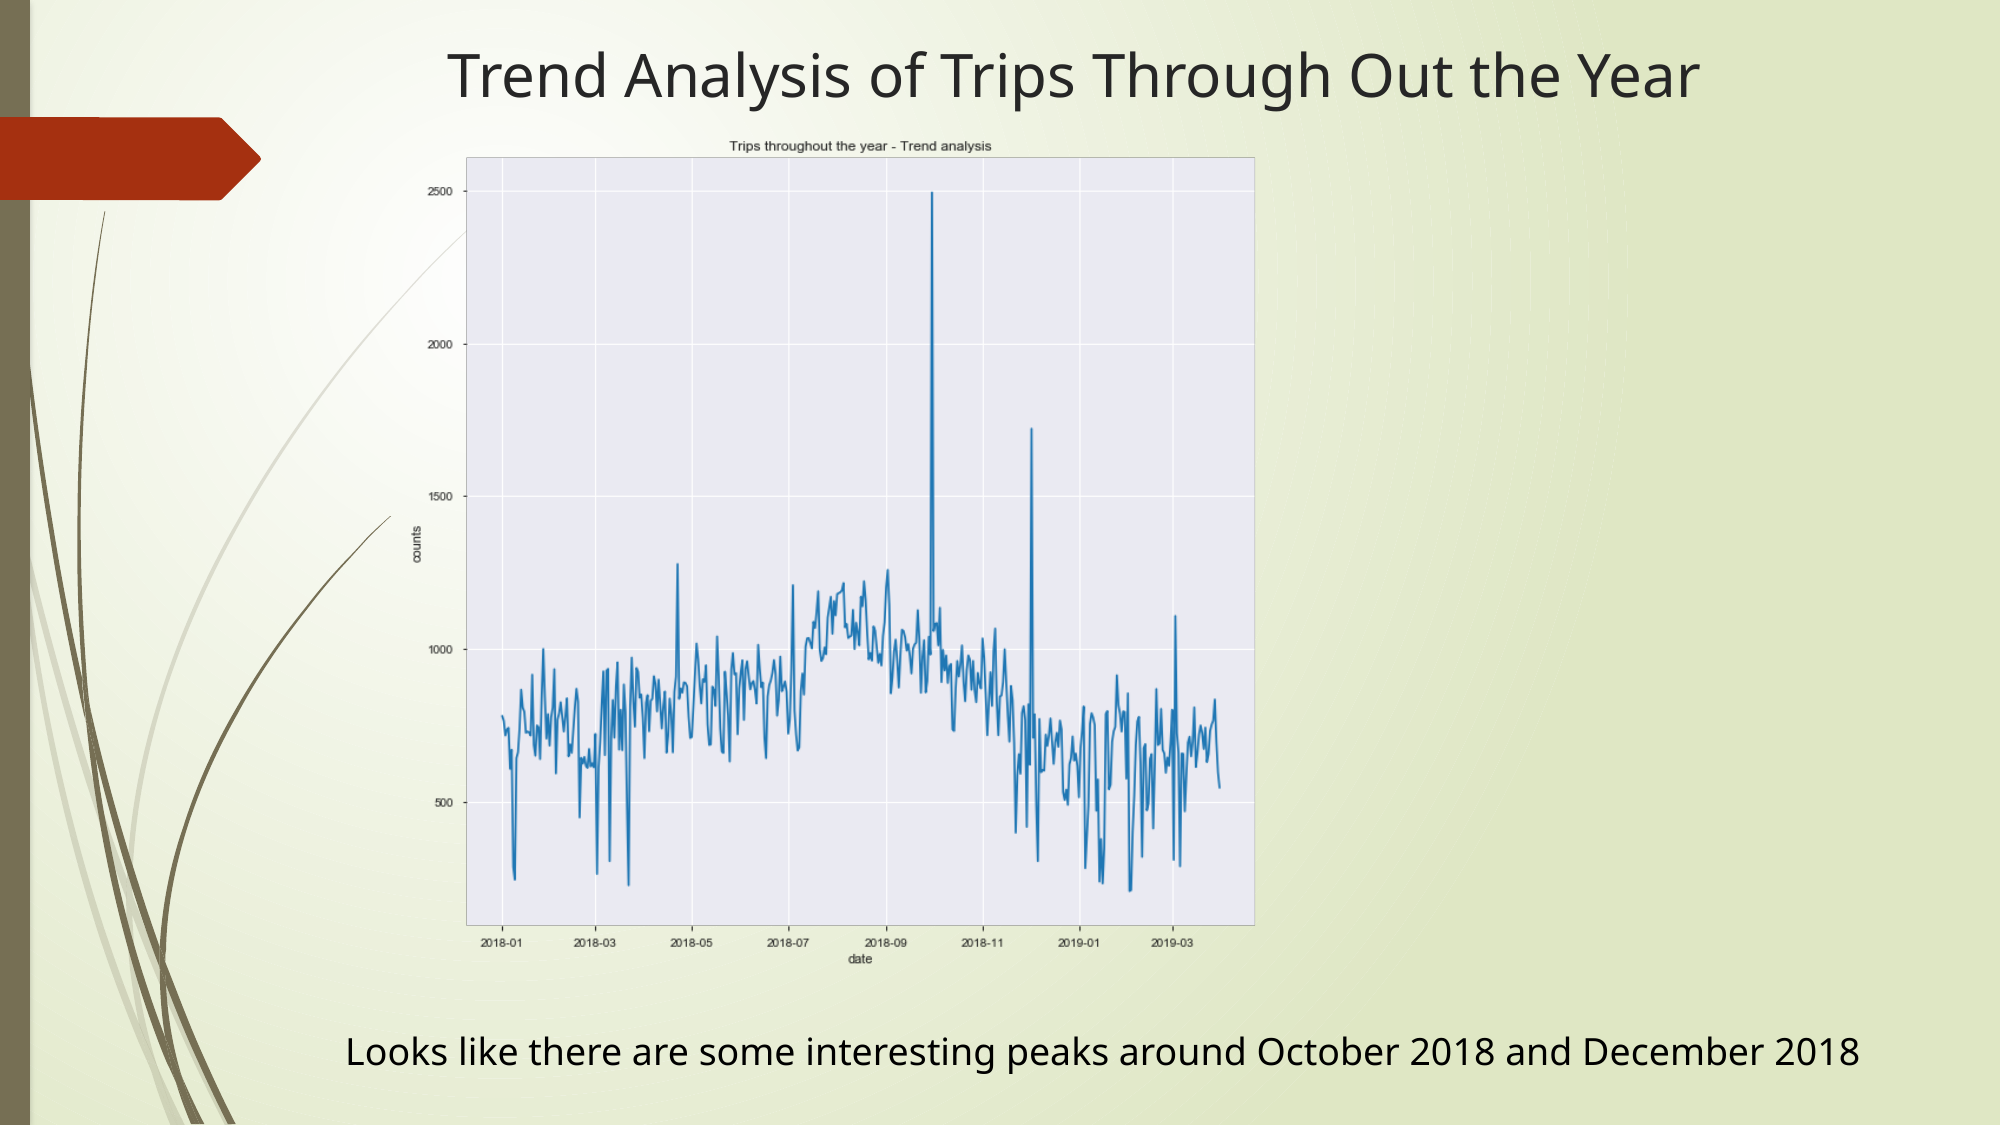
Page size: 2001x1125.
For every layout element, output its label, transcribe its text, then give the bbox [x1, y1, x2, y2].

title Trend Analysis of Trips Through Out the Year [432, 30, 1895, 119]
picture [403, 133, 1268, 974]
text_box Looks like there are some interesting peaks around October 2018 and December 2018 [330, 1020, 1879, 1080]
